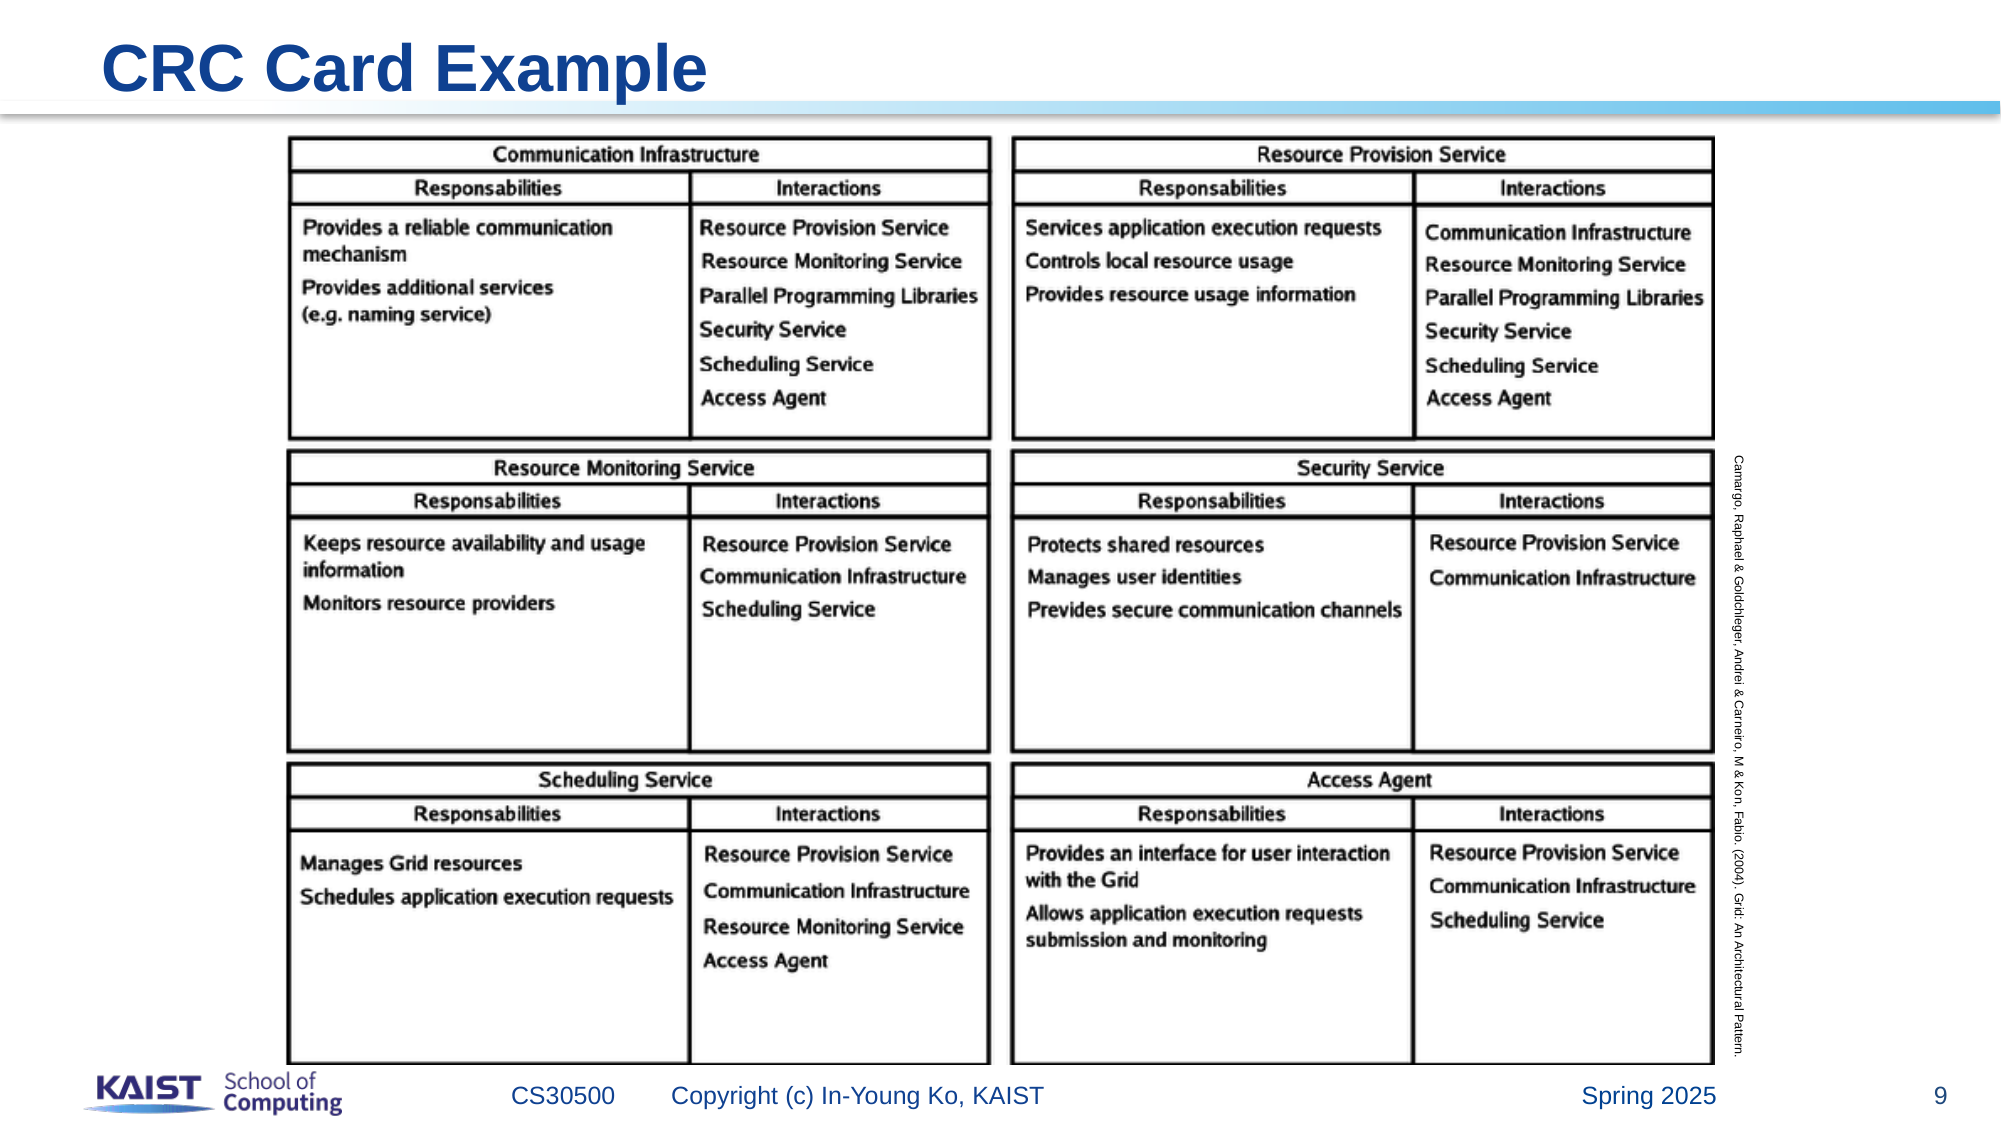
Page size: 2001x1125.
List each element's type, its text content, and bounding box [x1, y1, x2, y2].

title CRC Card Example [86, 19, 1914, 112]
picture [80, 134, 1715, 1125]
slide_number 9 [1833, 1065, 1963, 1125]
footer CS30500 Copyright (c) In-Young Ko, KAIST [496, 1072, 1517, 1125]
slide_number Spring 2025 [1566, 1064, 1800, 1125]
text_box Camargo, Raphael & Goldchleger, Andrei & Carneiro, M & Kon, Fabio. (2004). Grid: An Architectural Pattern. [1725, 440, 1755, 1095]
